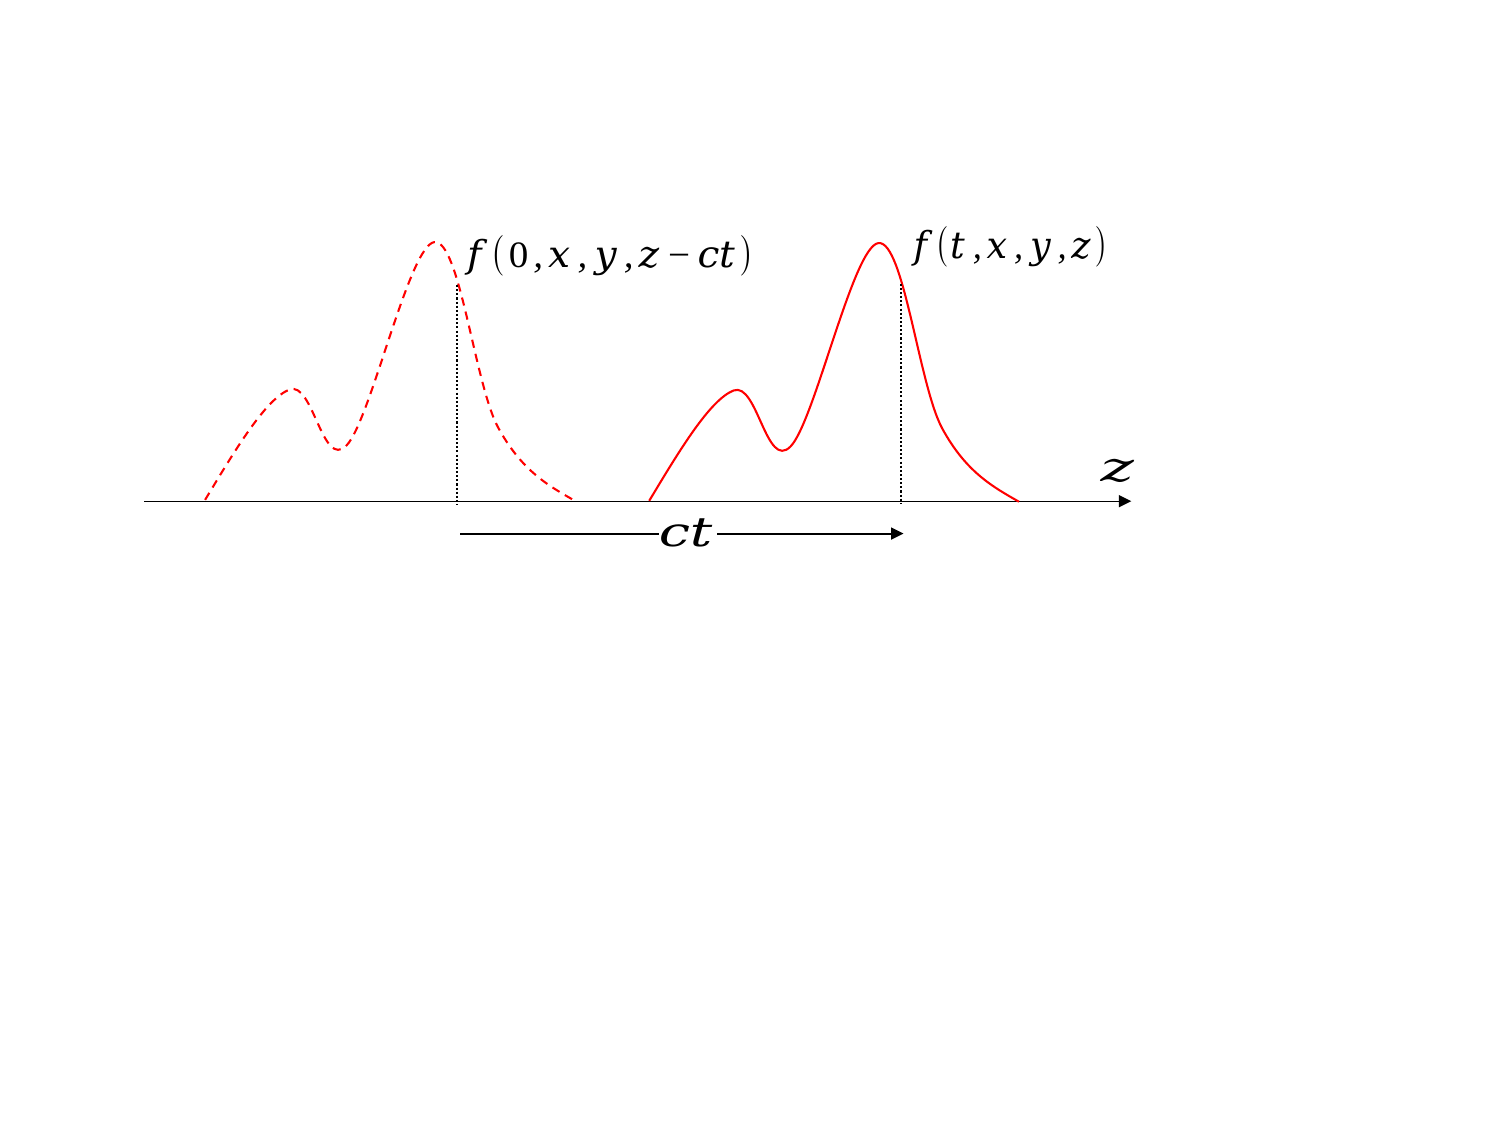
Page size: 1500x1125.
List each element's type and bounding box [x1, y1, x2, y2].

text_box [204, 241, 575, 501]
text_box [648, 242, 1020, 501]
